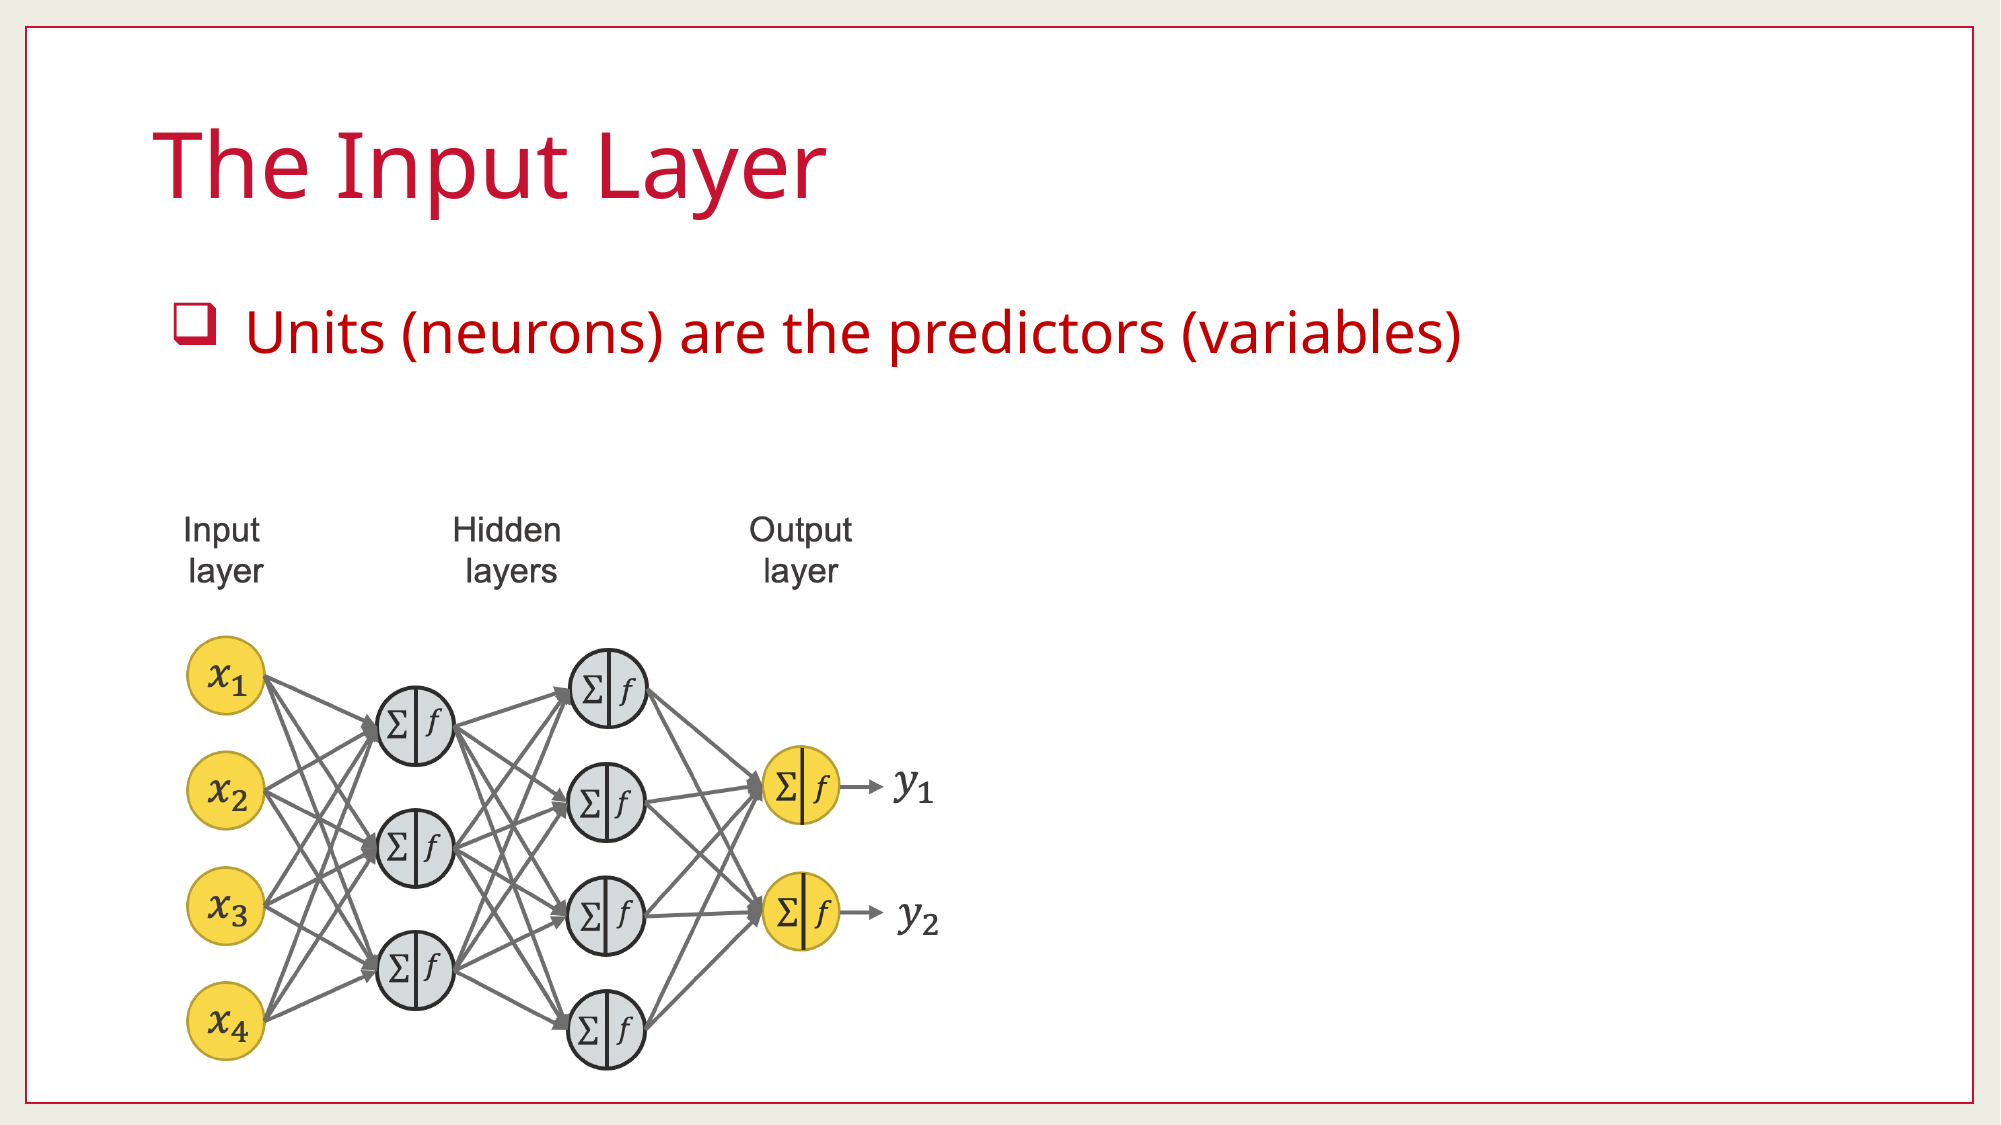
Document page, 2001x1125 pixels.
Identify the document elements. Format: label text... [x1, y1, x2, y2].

list Units (neurons) are the predictors (variables) [154, 296, 1972, 1010]
title The Input Layer [137, 59, 1945, 278]
picture [153, 477, 982, 1100]
